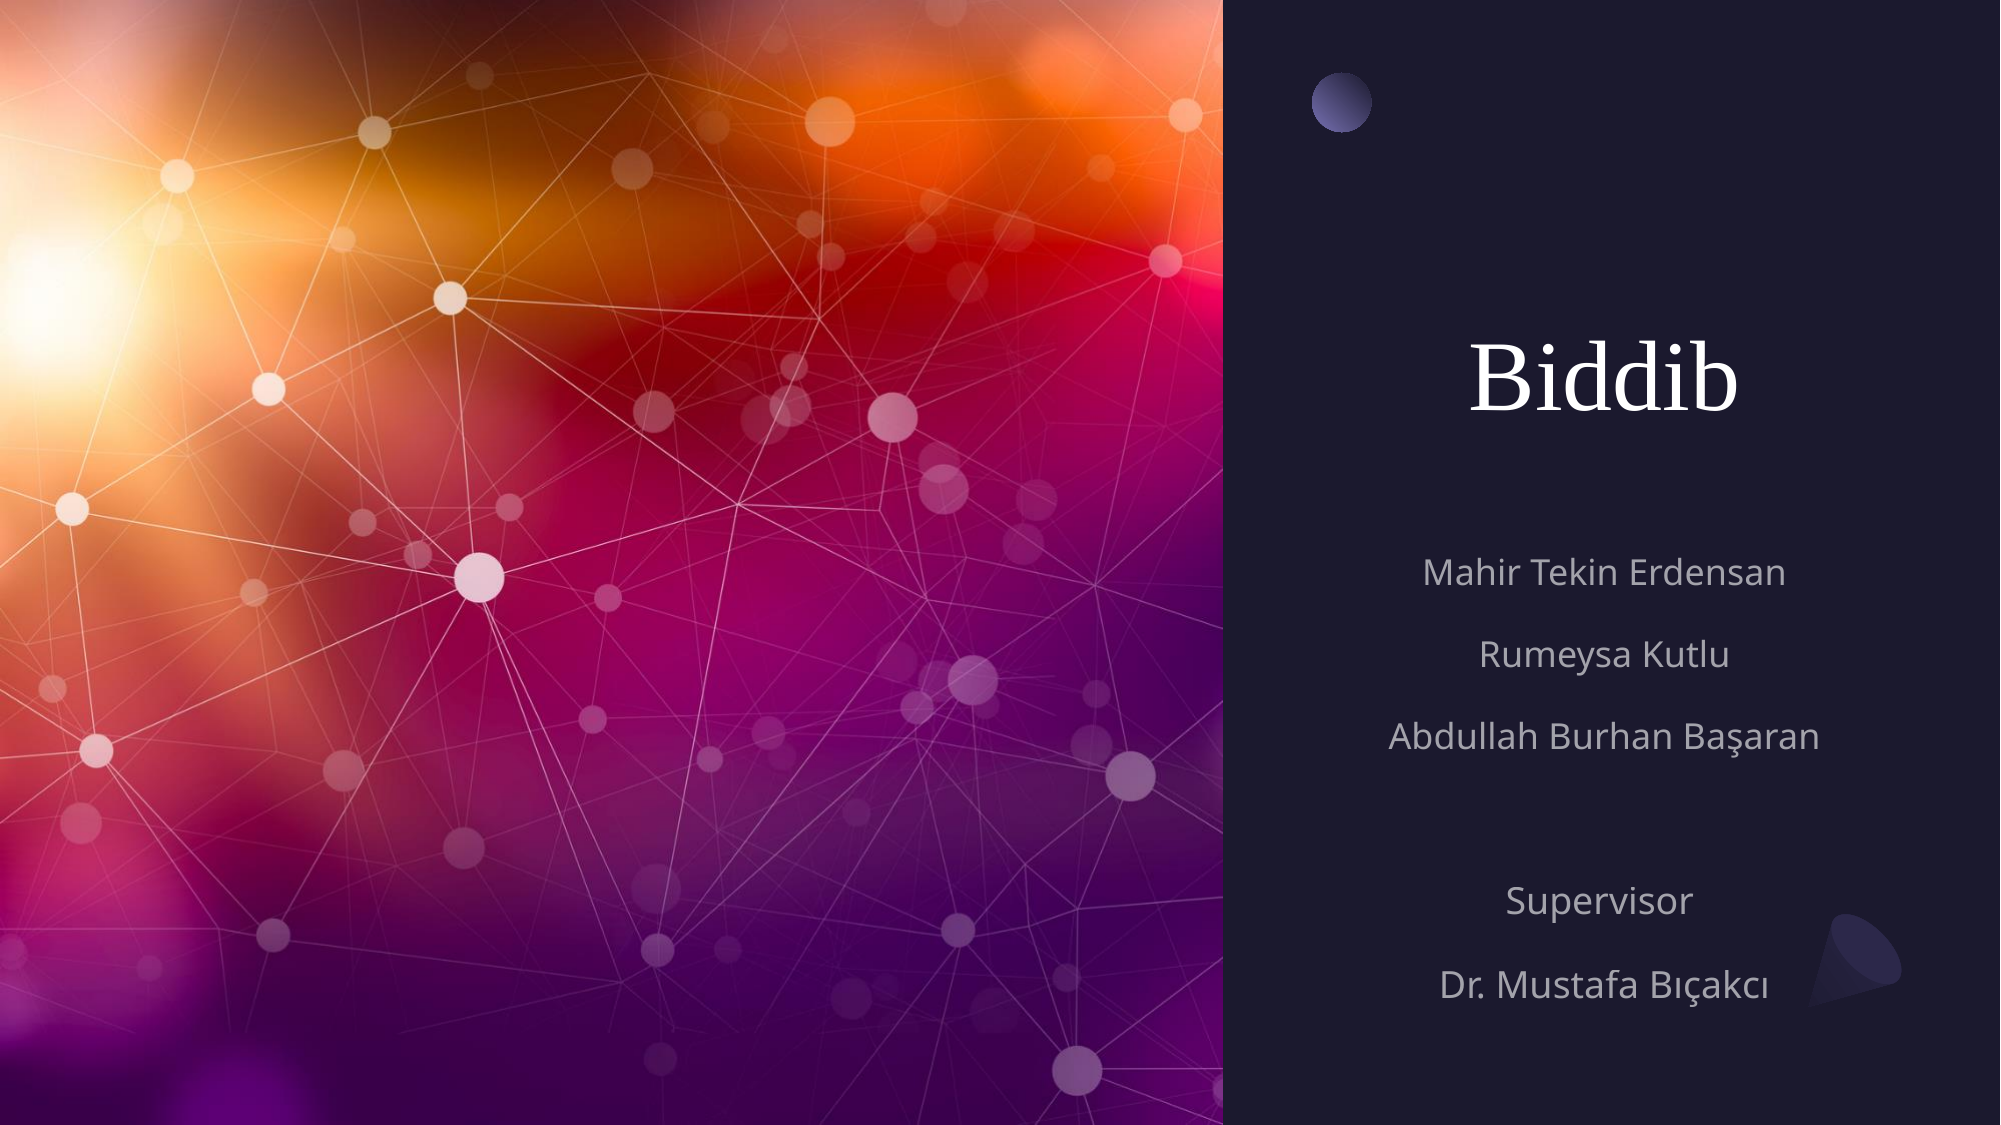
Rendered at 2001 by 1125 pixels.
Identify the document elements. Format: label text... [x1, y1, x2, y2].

picture [0, 0, 1223, 1125]
list Mahir Tekin Erdensan Rumeysa Kutlu Abdullah Burhan Başaran Supervisor Dr. Mustafa Bıçakcı [1312, 470, 1898, 1090]
title Biddib [1312, 105, 1898, 431]
